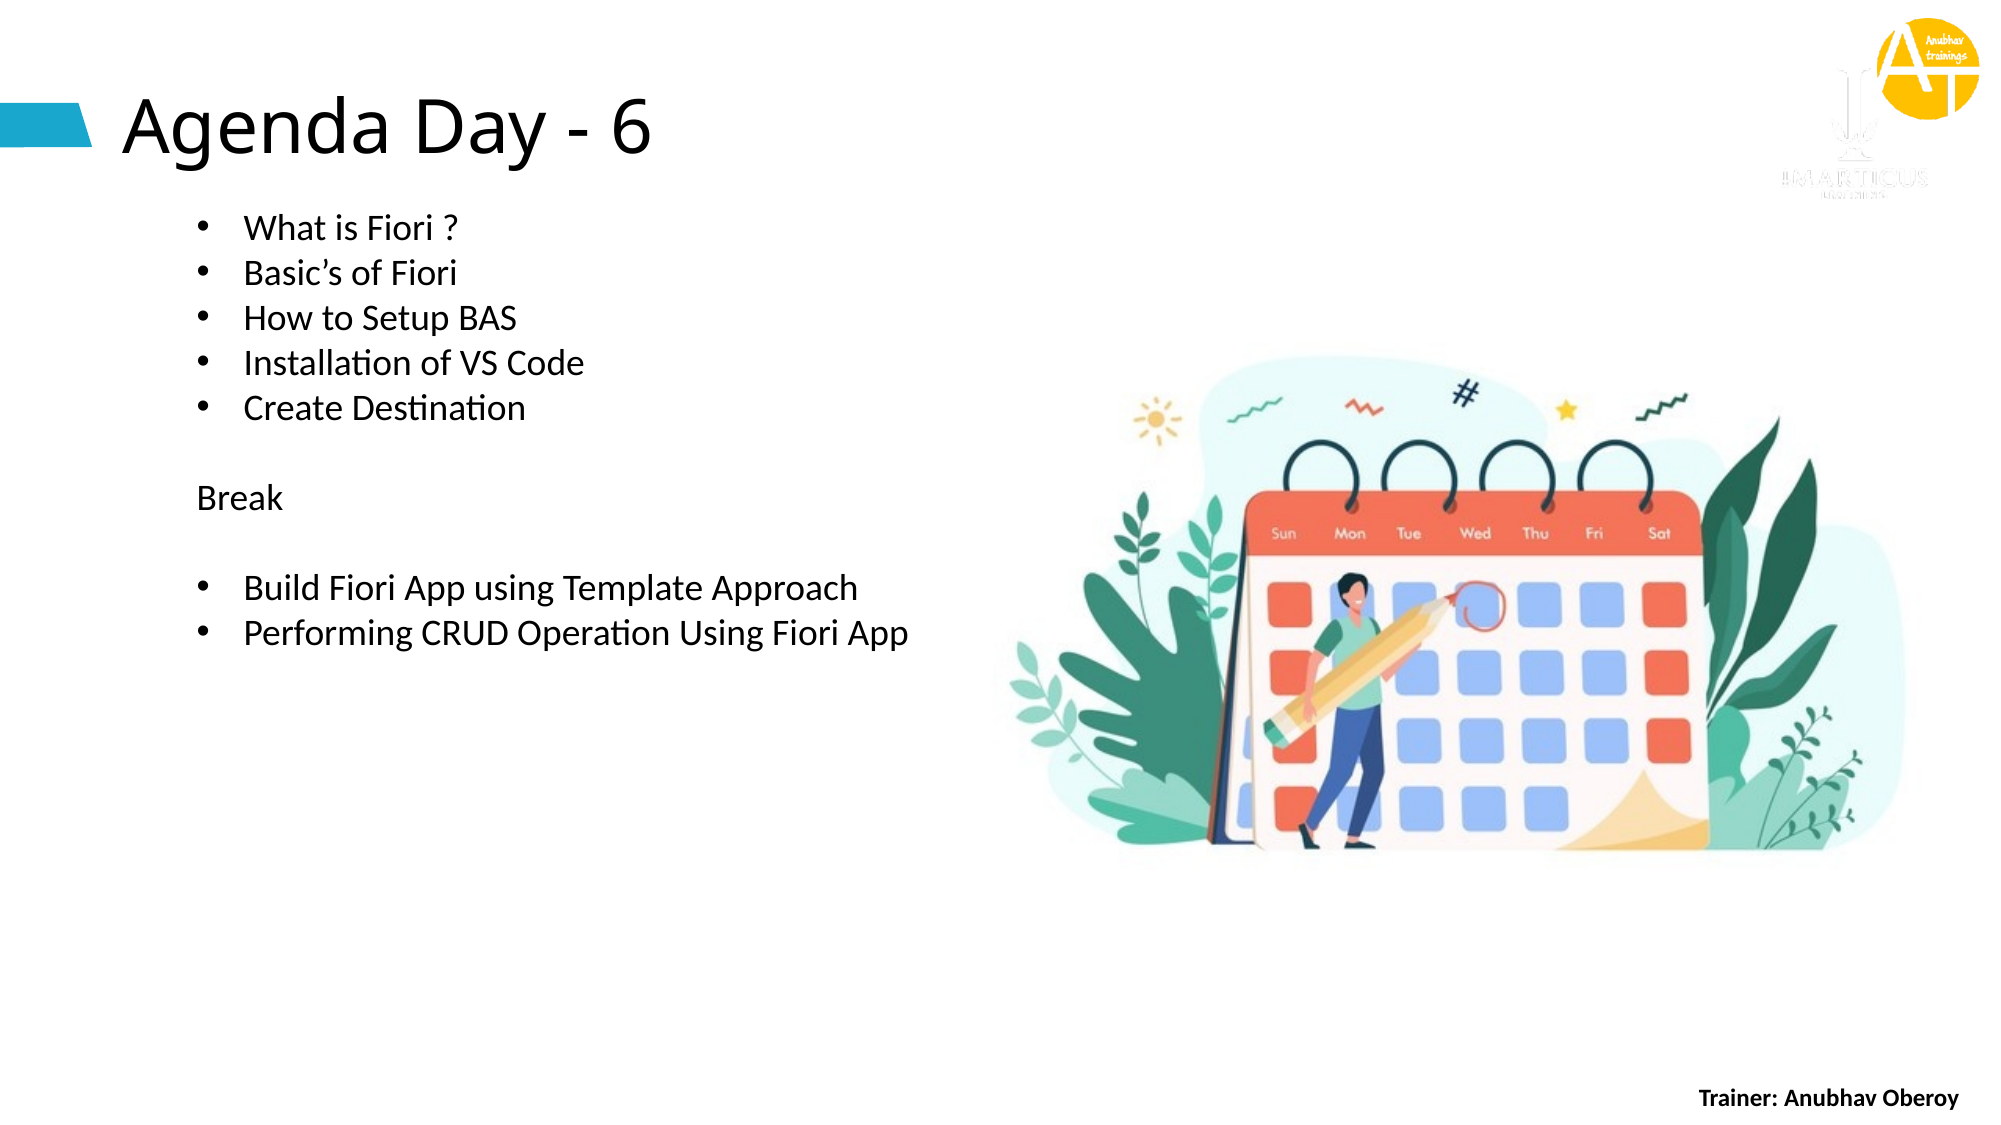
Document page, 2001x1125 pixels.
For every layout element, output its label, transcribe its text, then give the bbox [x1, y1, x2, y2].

text_box What is Fiori ? Basic’s of Fiori How to Setup BAS Installation of VS Code Create Destination Break Build Fiori App using Template Approach Performing CRUD Operation Using Fiori App [181, 195, 1605, 661]
text_box Trainer: Anubhav Oberoy [1660, 1074, 1998, 1125]
text_box Agenda Day - 6 [107, 81, 1781, 187]
text_box [0, 101, 94, 149]
picture [969, 318, 1949, 884]
picture [1781, 11, 1985, 199]
